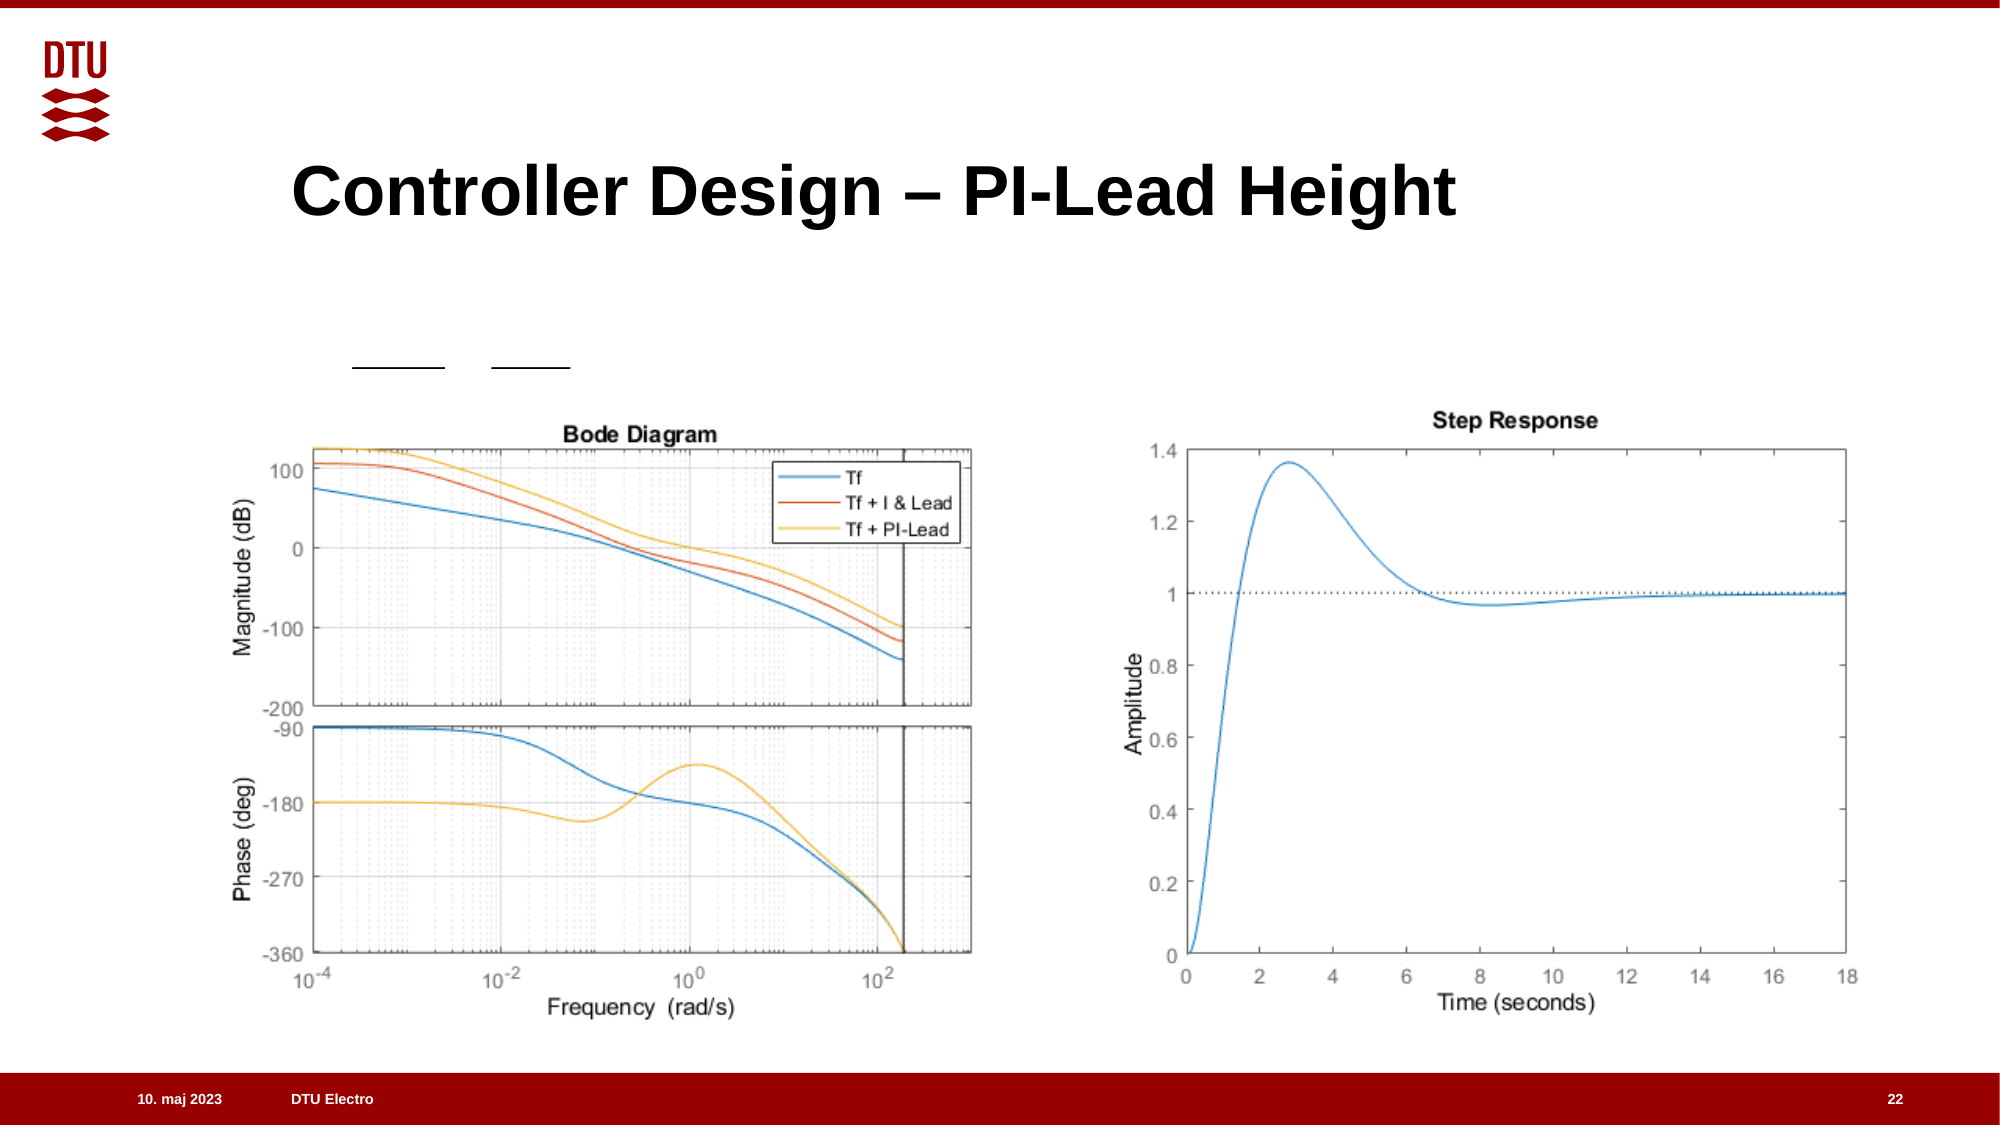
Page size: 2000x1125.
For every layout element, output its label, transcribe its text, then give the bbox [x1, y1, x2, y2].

picture [179, 369, 1931, 1026]
slide_number 22 [1887, 1073, 1959, 1125]
title Controller Design – PI-Lead Height [291, 69, 1819, 230]
